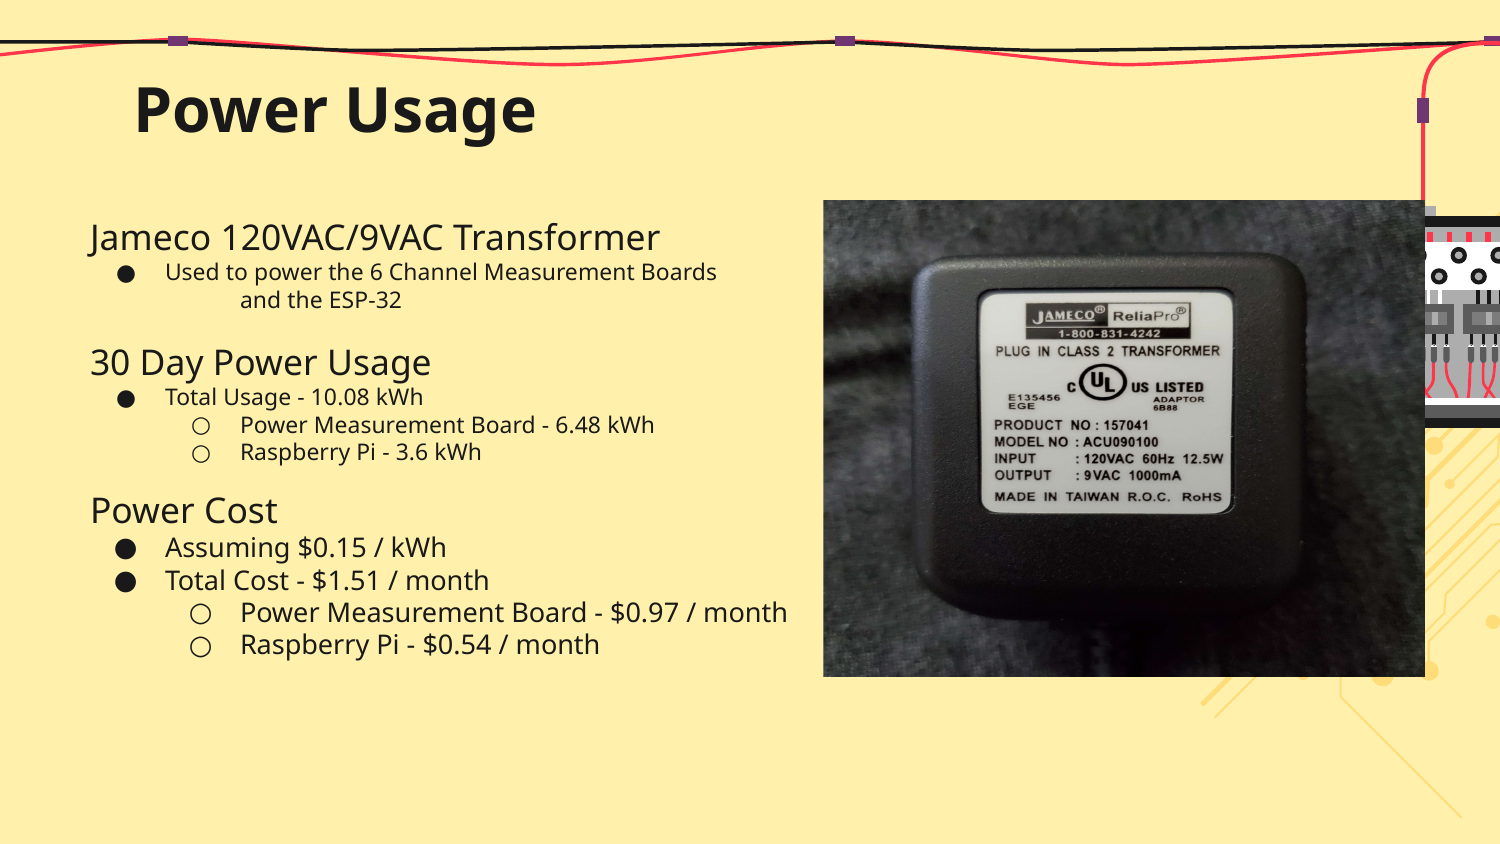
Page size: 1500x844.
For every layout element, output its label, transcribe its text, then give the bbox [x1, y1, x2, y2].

title Power Usage [118, 54, 1382, 126]
picture [823, 200, 1426, 678]
list Jameco 120VAC/9VAC Transformer Used to power the 6 Channel Measurement Boards and the ESP-32 30 Day Power Usage Total Usage - 10.08 kWh Power Measurement Board - 6.48 kWh Raspberry Pi - 3.6 kWh Power Cost Assuming $0.15 / kWh Total Cost - $1.51 / month Power Measurement Board - $0.97 / month Raspberry Pi - $0.54 / month [75, 200, 1425, 812]
